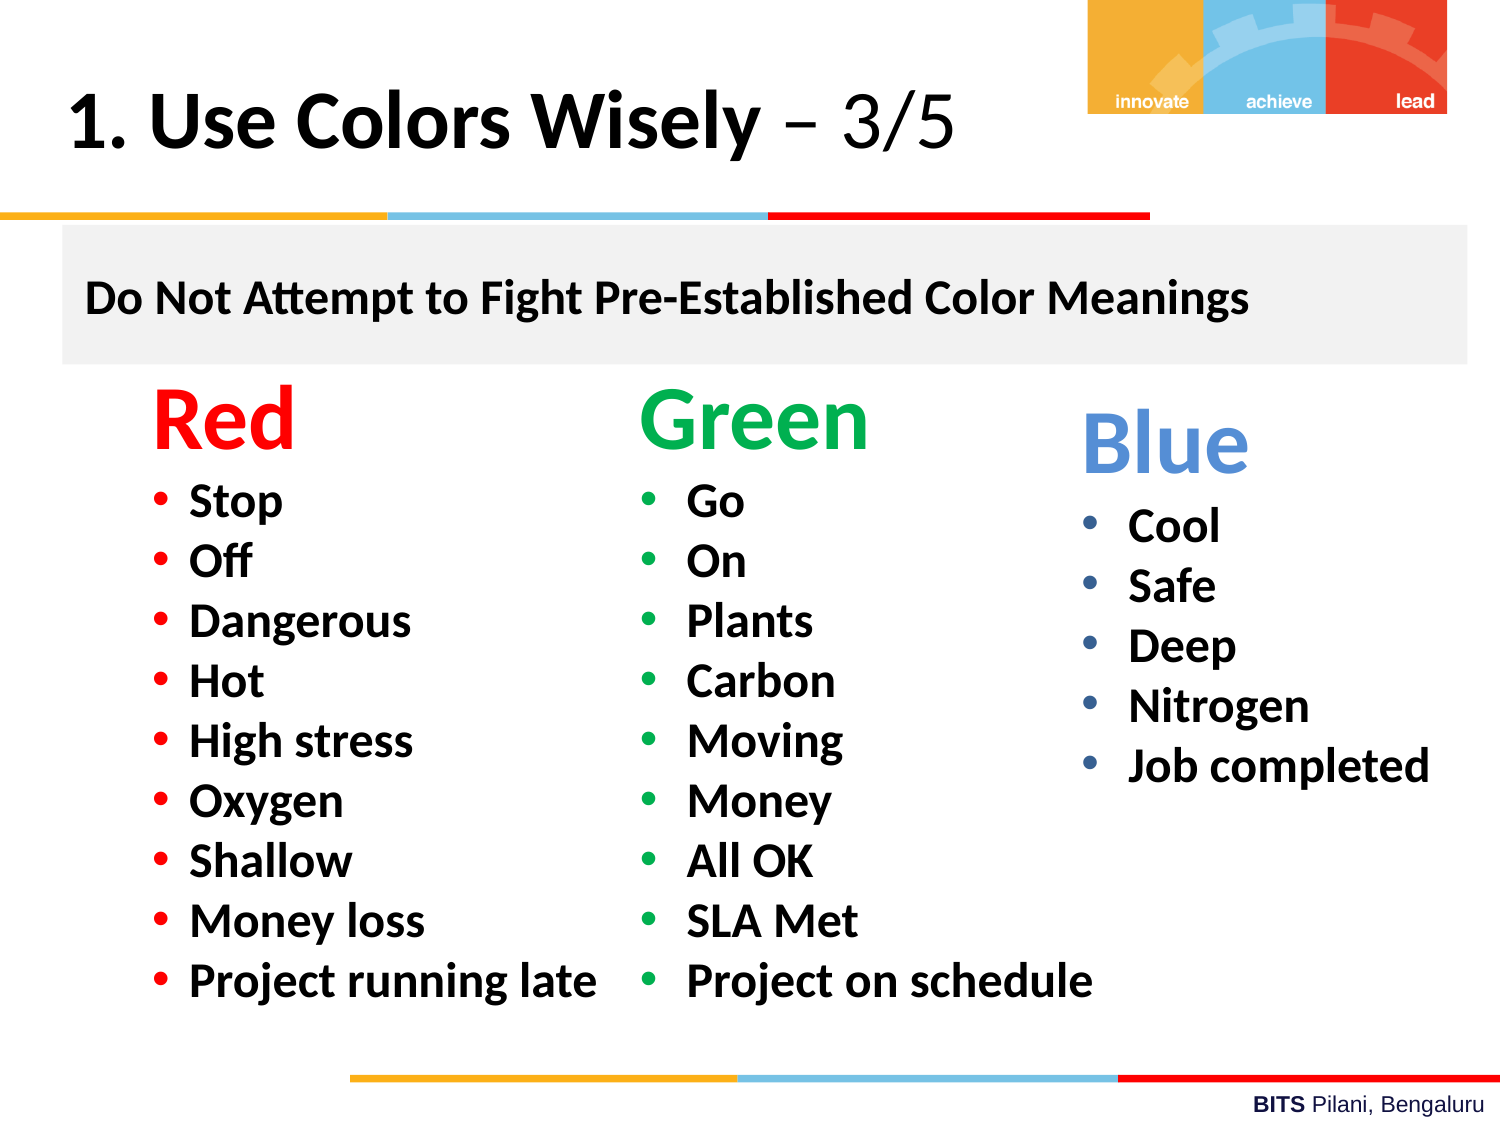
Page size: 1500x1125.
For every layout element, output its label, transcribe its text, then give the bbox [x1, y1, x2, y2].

title Do Not Attempt to Fight Pre-Established Color Meanings [62, 224, 1468, 365]
picture [1087, 0, 1448, 114]
text_box Green Go On Plants Carbon Moving Money All OK SLA Met Project on schedule [624, 350, 1131, 1016]
text_box Blue Cool Safe Deep Nitrogen Job completed [1066, 374, 1497, 800]
text_box Red Stop Off Dangerous Hot High stress Oxygen Shallow Money loss Project running late [137, 350, 624, 1016]
text_box 1. Use Colors Wisely – 3/5 [64, 45, 1069, 185]
